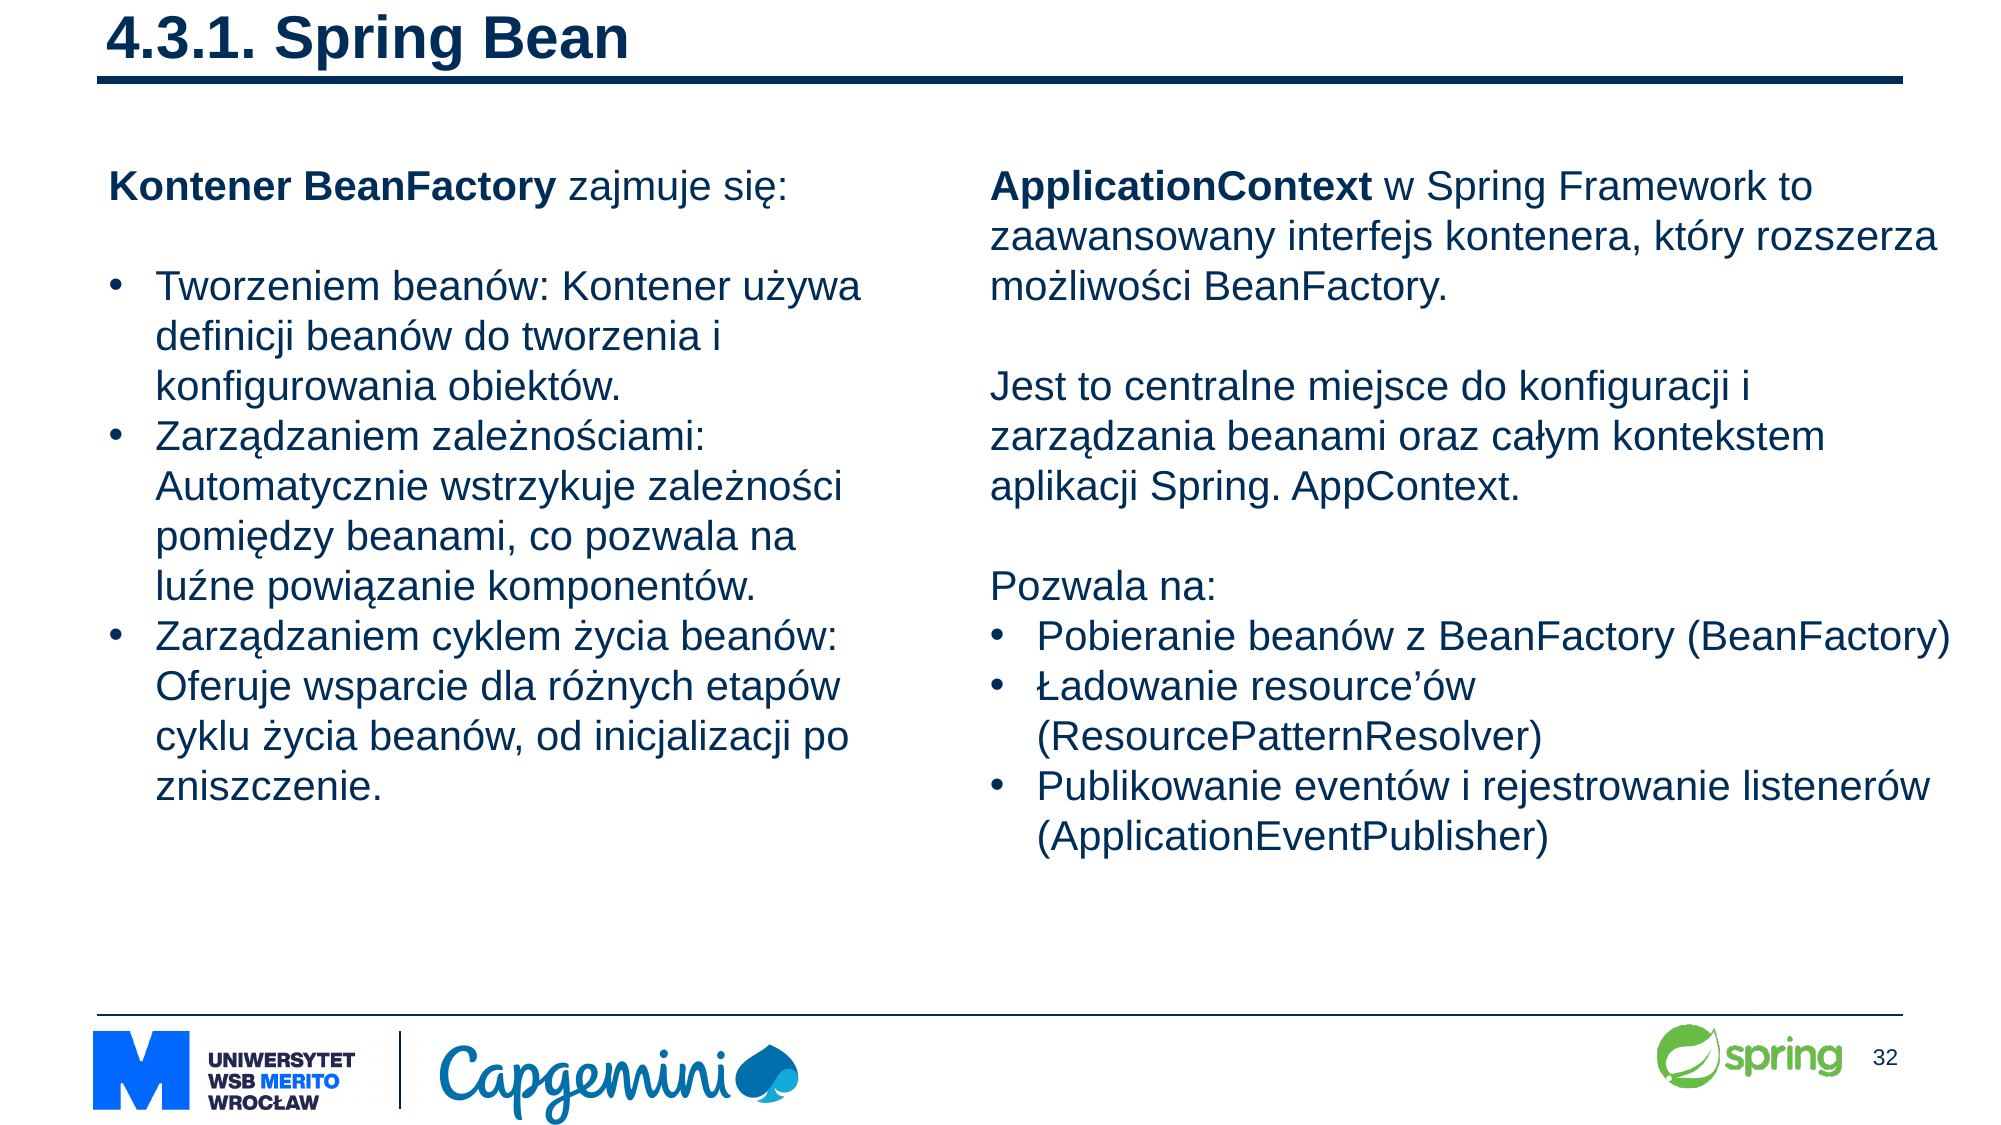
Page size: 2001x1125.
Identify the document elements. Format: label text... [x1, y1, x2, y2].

text_box Kontener BeanFactory zajmuje się: Tworzeniem beanów: Kontener używa definicji beanów do tworzenia i konfigurowania obiektów. Zarządzaniem zależnościami: Automatycznie wstrzykuje zależności pomiędzy beanami, co pozwala na luźne powiązanie komponentów. Zarządzaniem cyklem życia beanów: Oferuje wsparcie dla różnych etapów cyklu życia beanów, od inicjalizacji po zniszczenie. [93, 151, 899, 867]
slide_number 32 [1852, 1042, 1899, 1071]
text_box ApplicationContext w Spring Framework to zaawansowany interfejs kontenera, który rozszerza możliwości BeanFactory. Jest to centralne miejsce do konfiguracji i zarządzania beanami oraz całym kontekstem aplikacji Spring. AppContext. Pozwala na: Pobieranie beanów z BeanFactory (BeanFactory) Ładowanie resource’ów (ResourcePatternResolver) Publikowanie eventów i rejestrowanie listenerów (ApplicationEventPublisher) [975, 151, 1975, 867]
picture [93, 1030, 399, 1110]
title 4.3.1. Spring Bean [105, 6, 1822, 80]
picture [401, 962, 813, 1125]
picture [1650, 1006, 1847, 1107]
